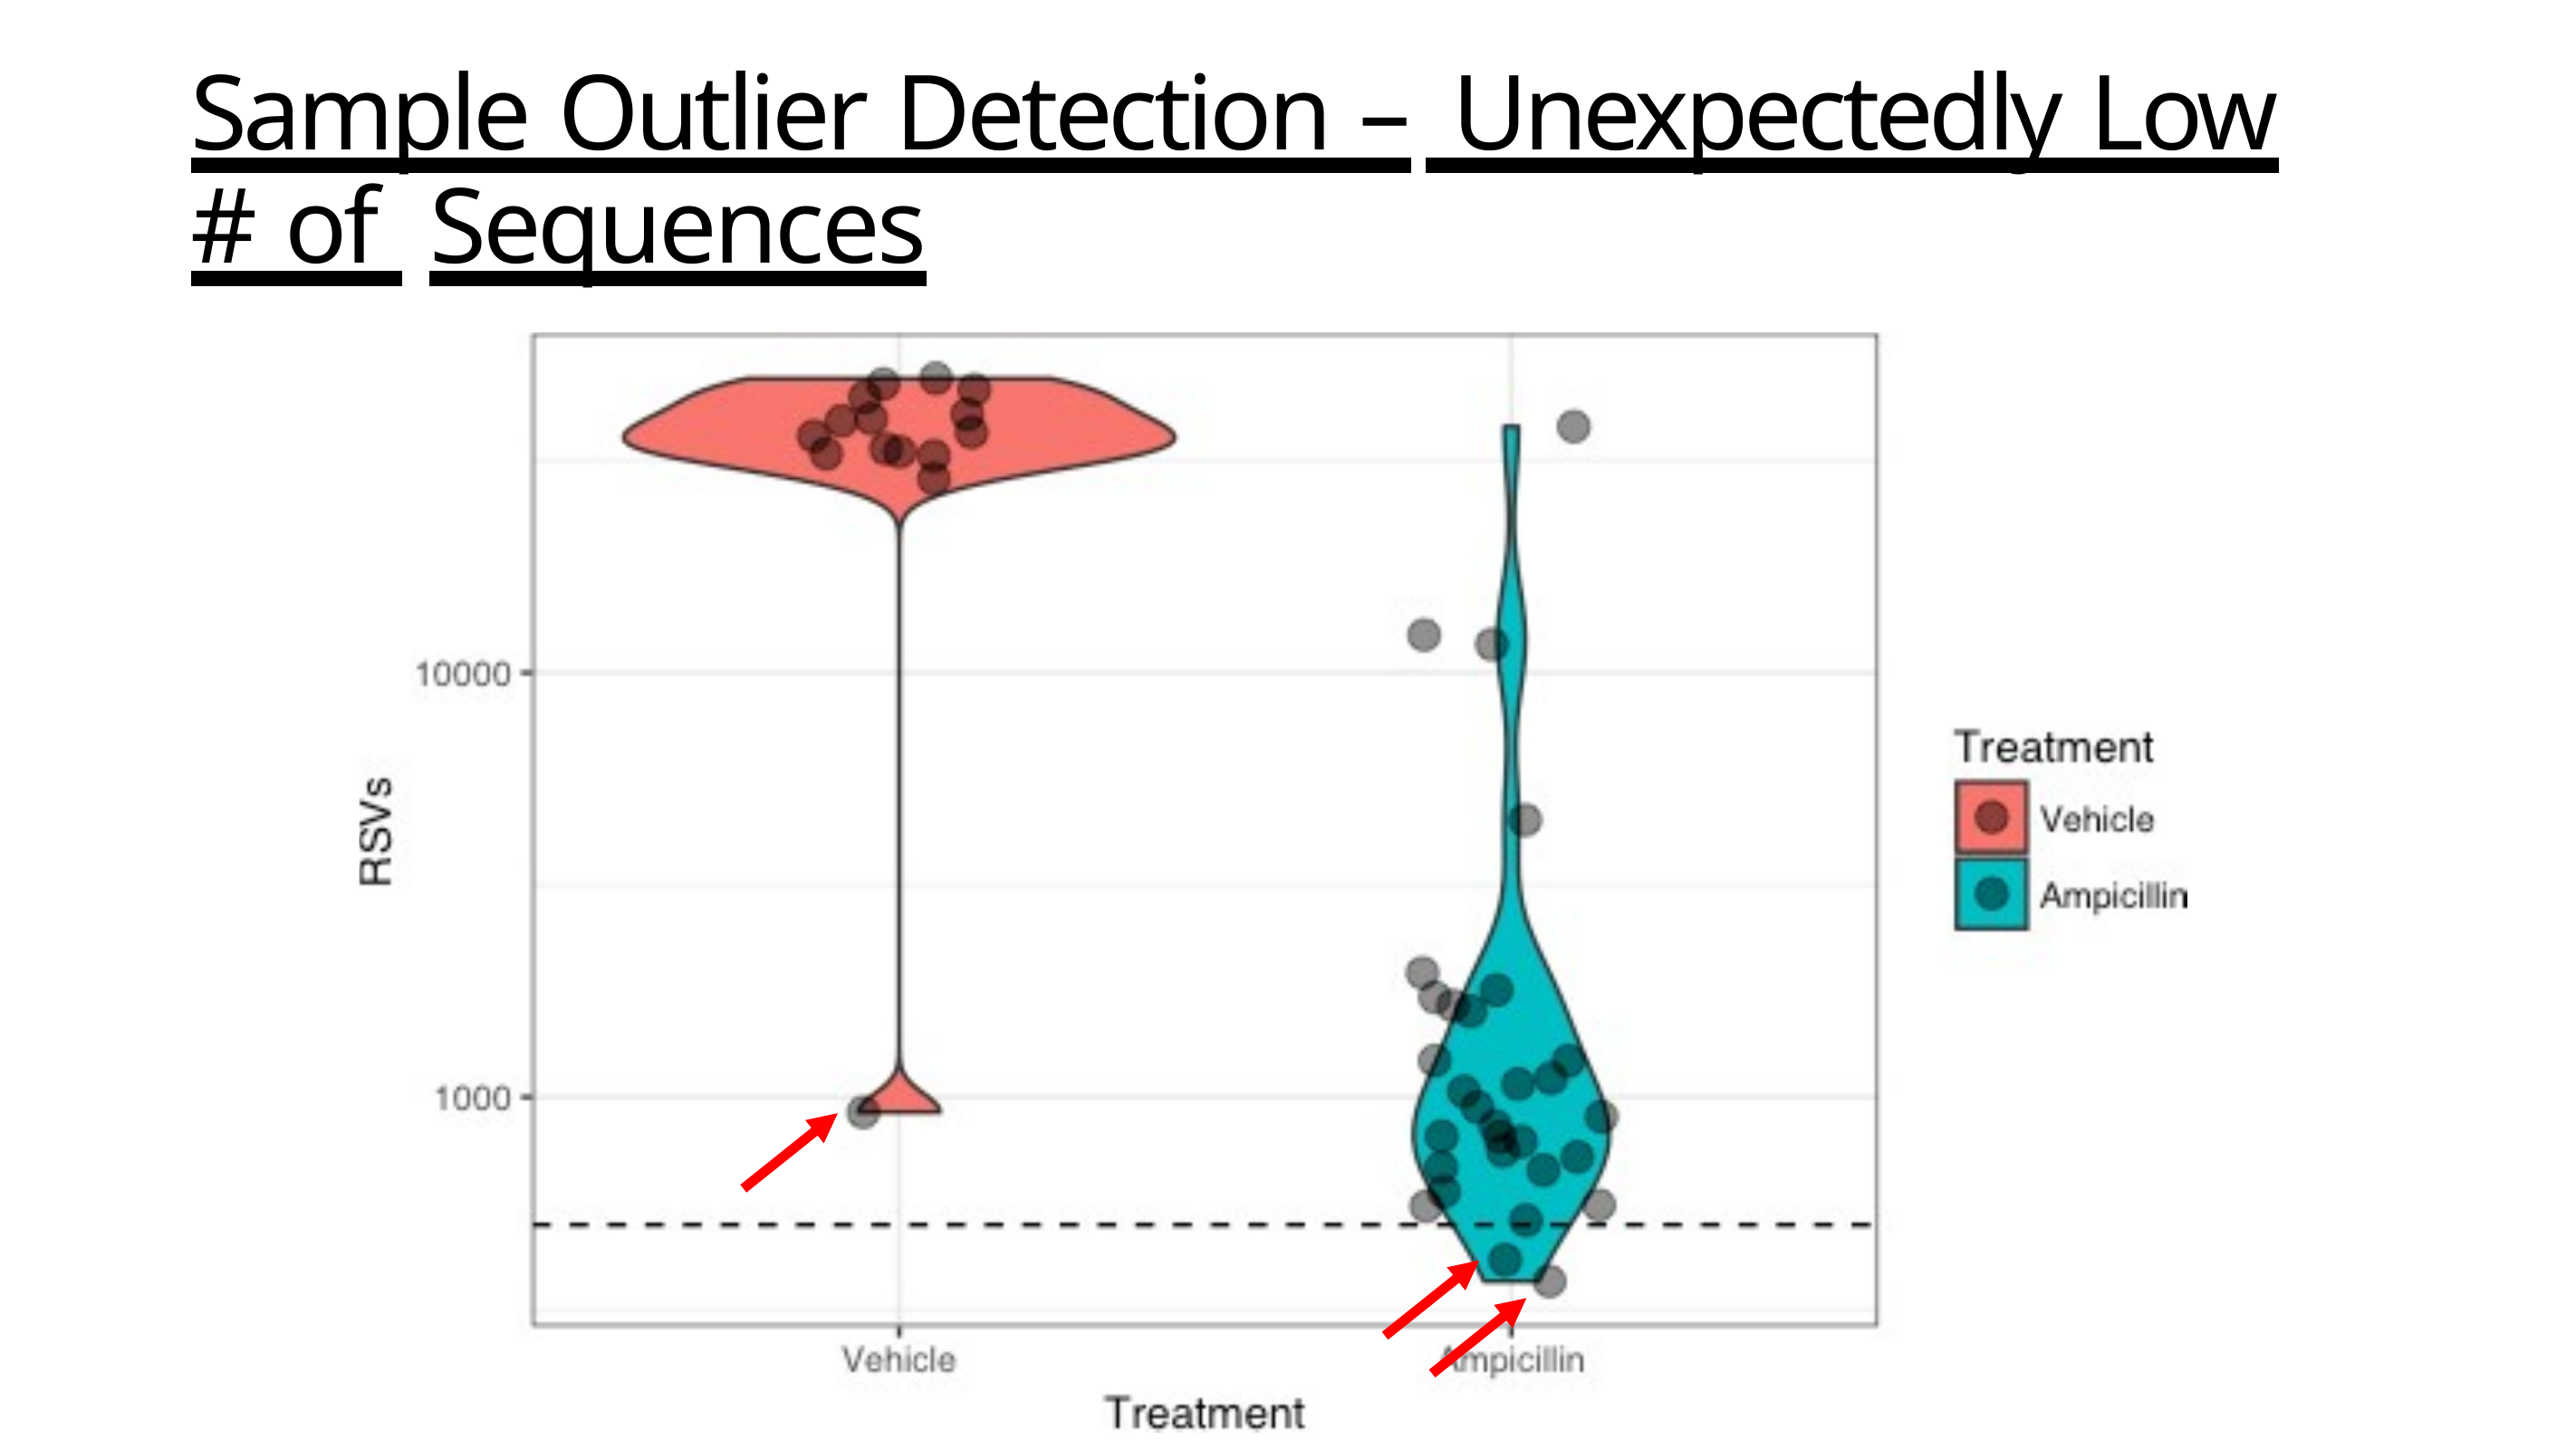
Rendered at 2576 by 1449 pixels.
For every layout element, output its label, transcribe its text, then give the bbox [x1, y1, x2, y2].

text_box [359, 332, 2188, 1433]
title Sample Outlier Detection – Unexpectedly Low # of Sequences [188, 42, 2329, 300]
